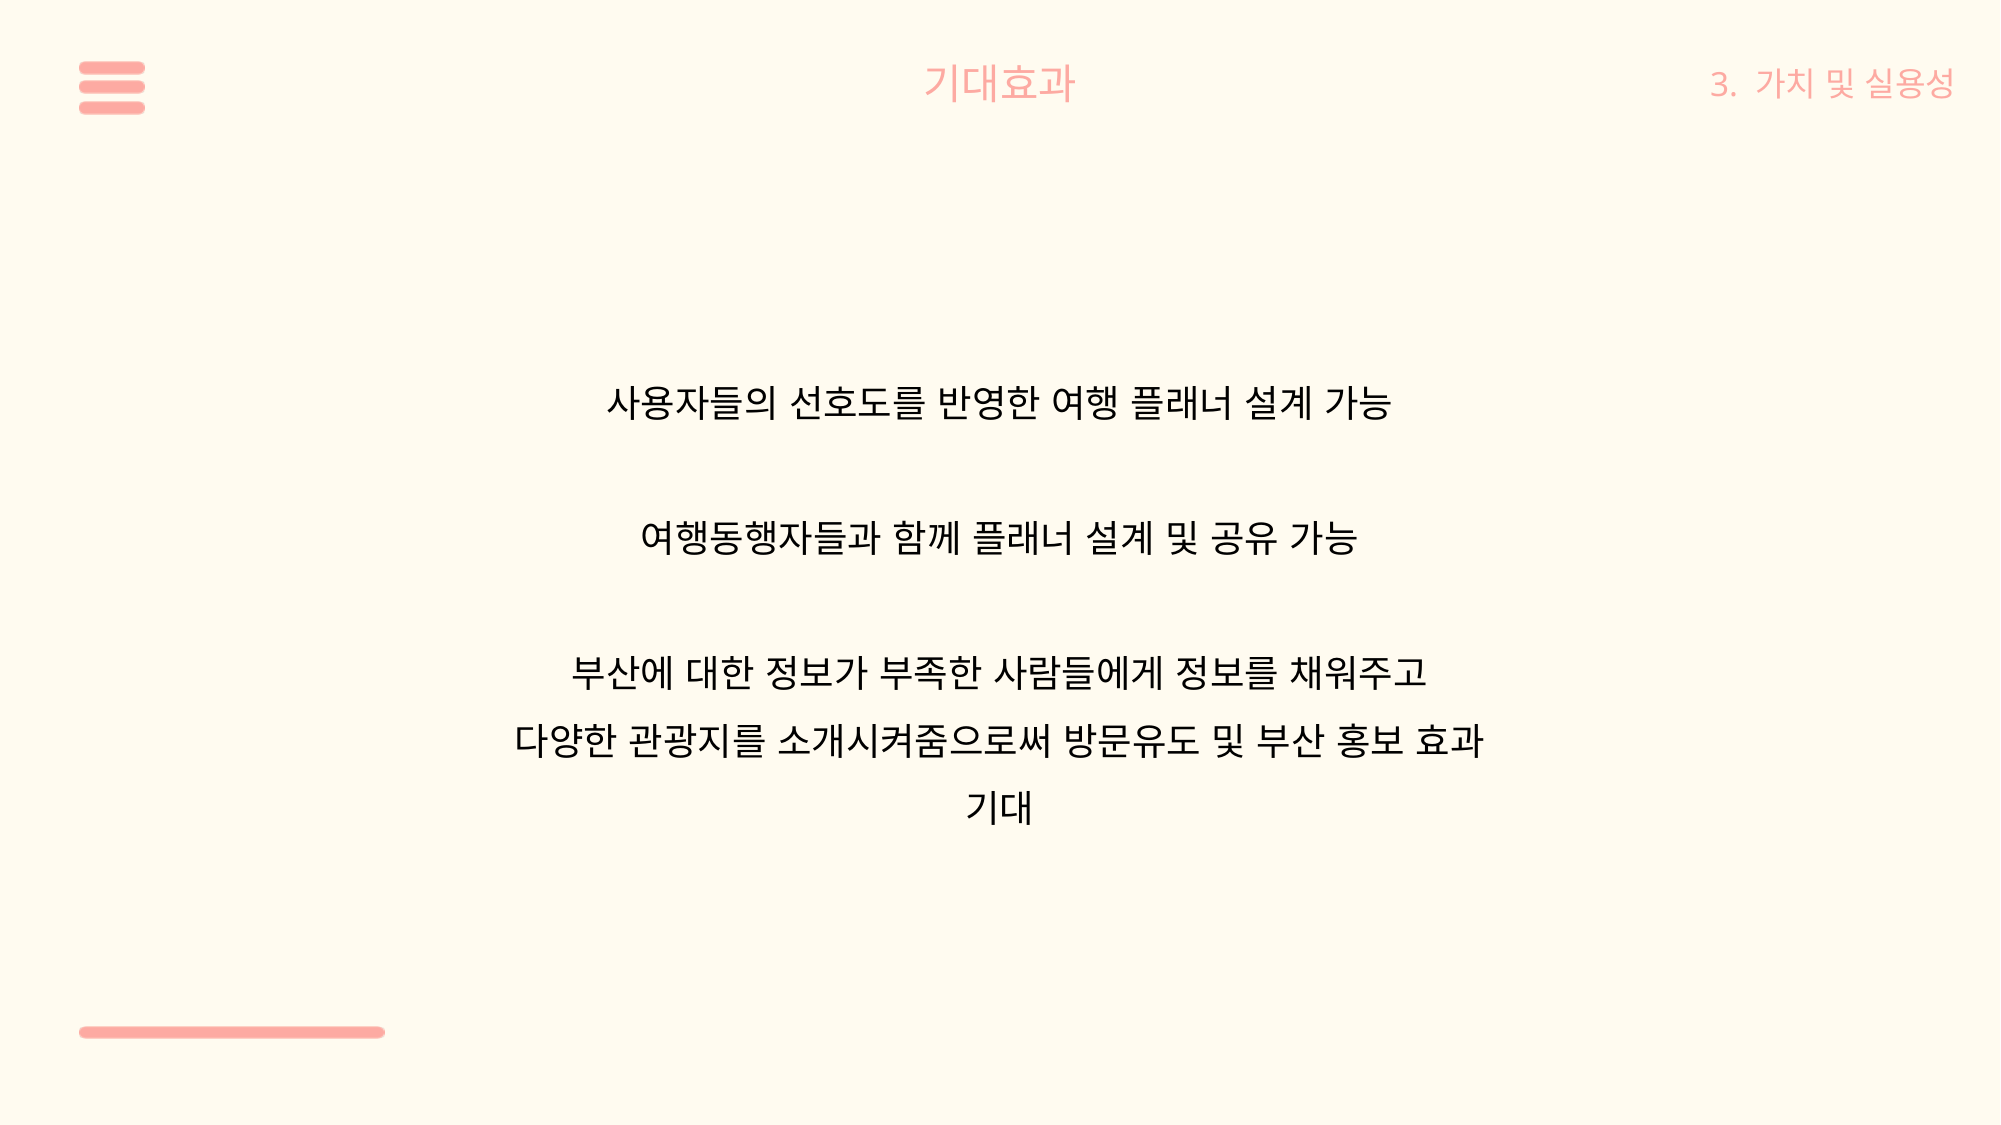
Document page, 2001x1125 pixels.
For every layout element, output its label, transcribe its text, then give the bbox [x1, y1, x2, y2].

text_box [79, 61, 145, 115]
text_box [79, 1026, 385, 1039]
text_box 3. 가치 및 실용성 [1692, 55, 1975, 111]
text_box 기대효과 [885, 50, 1115, 116]
text_box 사용자들의 선호도를 반영한 여행 플래너 설계 가능 여행동행자들과 함께 플래너 설계 및 공유 가능 부산에 대한 정보가 부족한 사람들에게 정보를 채워주고 다양한 관광지를 소개시켜줌으로써 방문유도 및 부산 홍보 효과 기대 [464, 350, 1536, 838]
